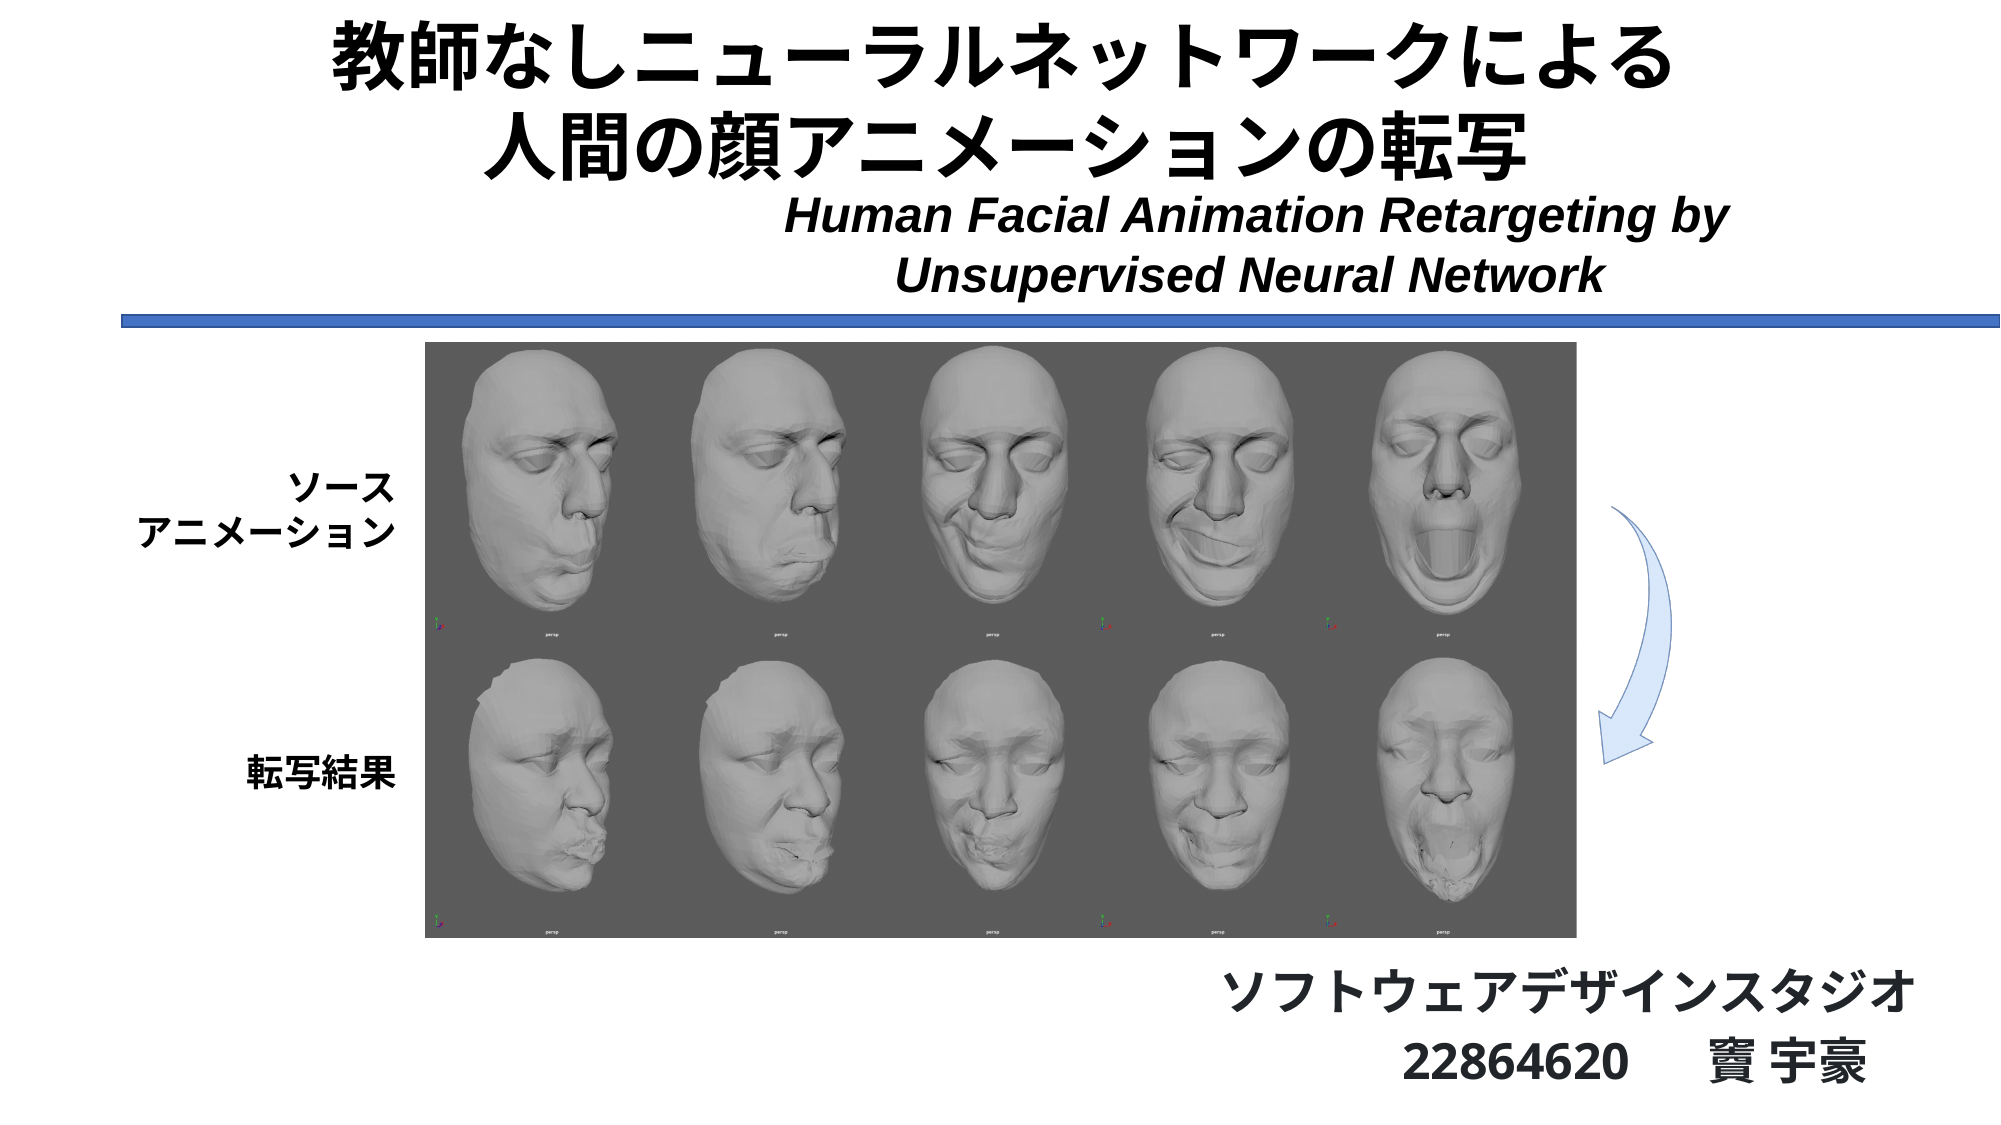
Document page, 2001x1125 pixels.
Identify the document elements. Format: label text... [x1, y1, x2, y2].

text_box 22864620 竇 宇豪 [89, 1029, 1933, 1098]
text_box ソース アニメーション [118, 456, 412, 562]
text_box [121, 314, 2000, 328]
picture [425, 342, 1745, 939]
text_box Human Facial Animation Retargeting by Unsupervised Neural Network [756, 174, 1757, 310]
text_box ソフトウェアデザインスタジオ [89, 953, 1933, 1029]
text_box 教師なしニューラルネットワークによる人間の顔アニメーションの転写 [312, 1, 1700, 197]
text_box 転写結果 [118, 741, 412, 802]
